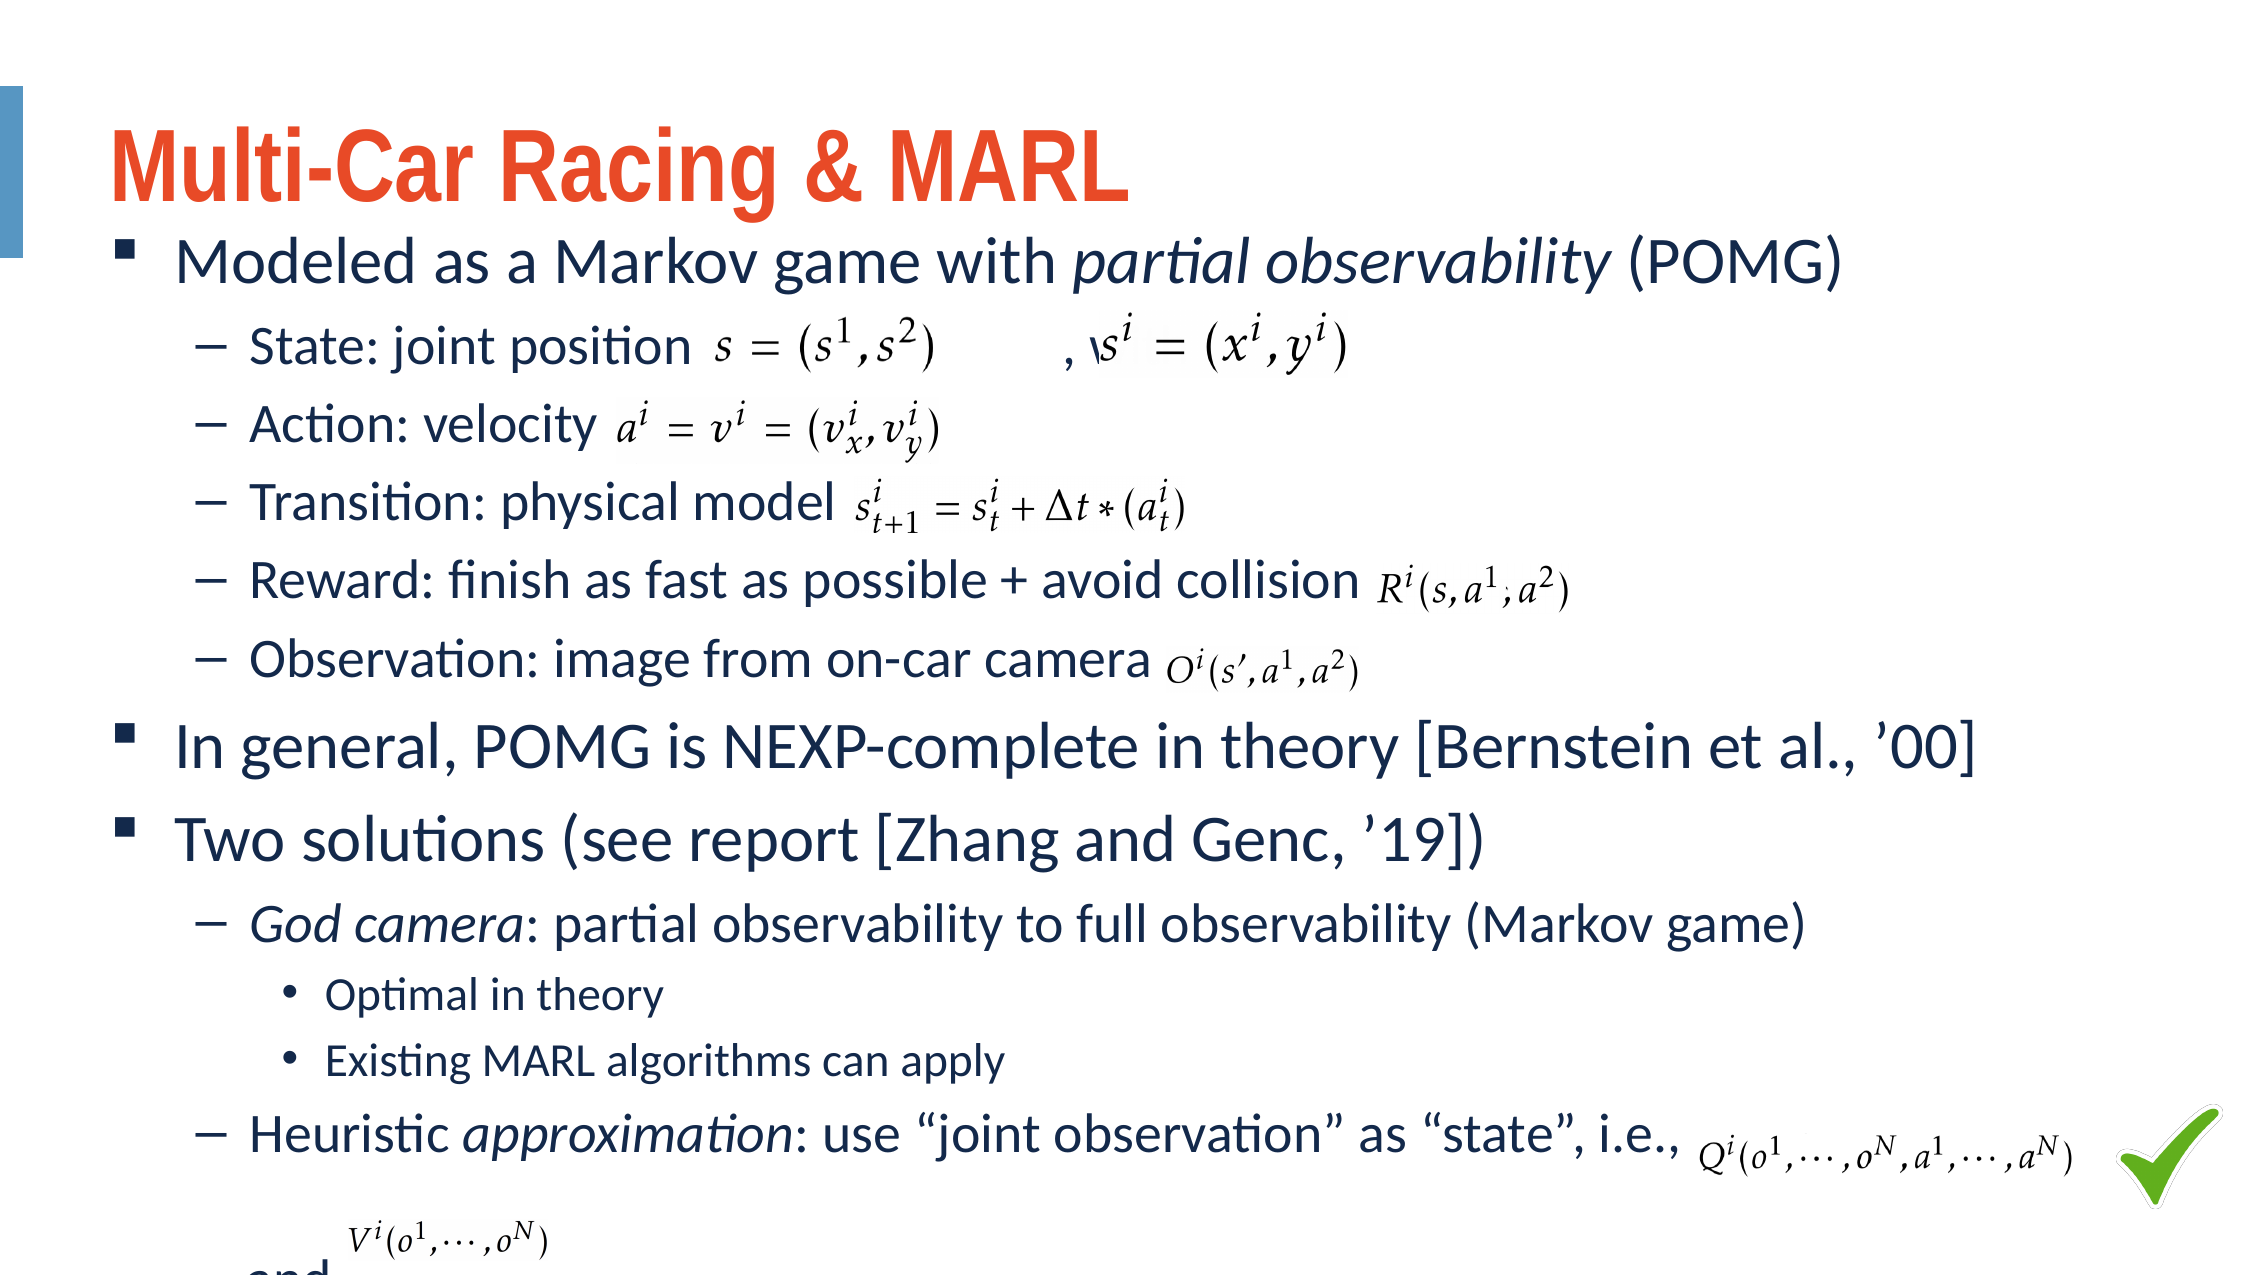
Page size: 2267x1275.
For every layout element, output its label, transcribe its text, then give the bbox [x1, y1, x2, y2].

picture [348, 1218, 548, 1261]
picture [1697, 1133, 2075, 1180]
picture [1098, 310, 1348, 379]
picture [710, 313, 940, 375]
list Modeled as a Markov game with partial observability (POMG) State: joint position , with Action: velocity Transition: physical model Reward: finish as fast as possible + avoid collision Observation: image from on-car camera In general, POMG is NEXP-complete in theory [Bernstein et al., ’00] Two solutions (see report [Zhang and Genc, ’19]) God camera: partial observability to full observability (Markov game) Optimal in theory Existing MARL algorithms can apply Heuristic approximation: use “joint observation” as “state”, i.e., and [94, 209, 2265, 1275]
picture [2116, 1104, 2223, 1210]
list Multi-Car Racing & MARL [94, 91, 1861, 219]
picture [854, 476, 1185, 533]
picture [1375, 563, 1569, 614]
picture [616, 397, 940, 464]
picture [1166, 646, 1359, 694]
